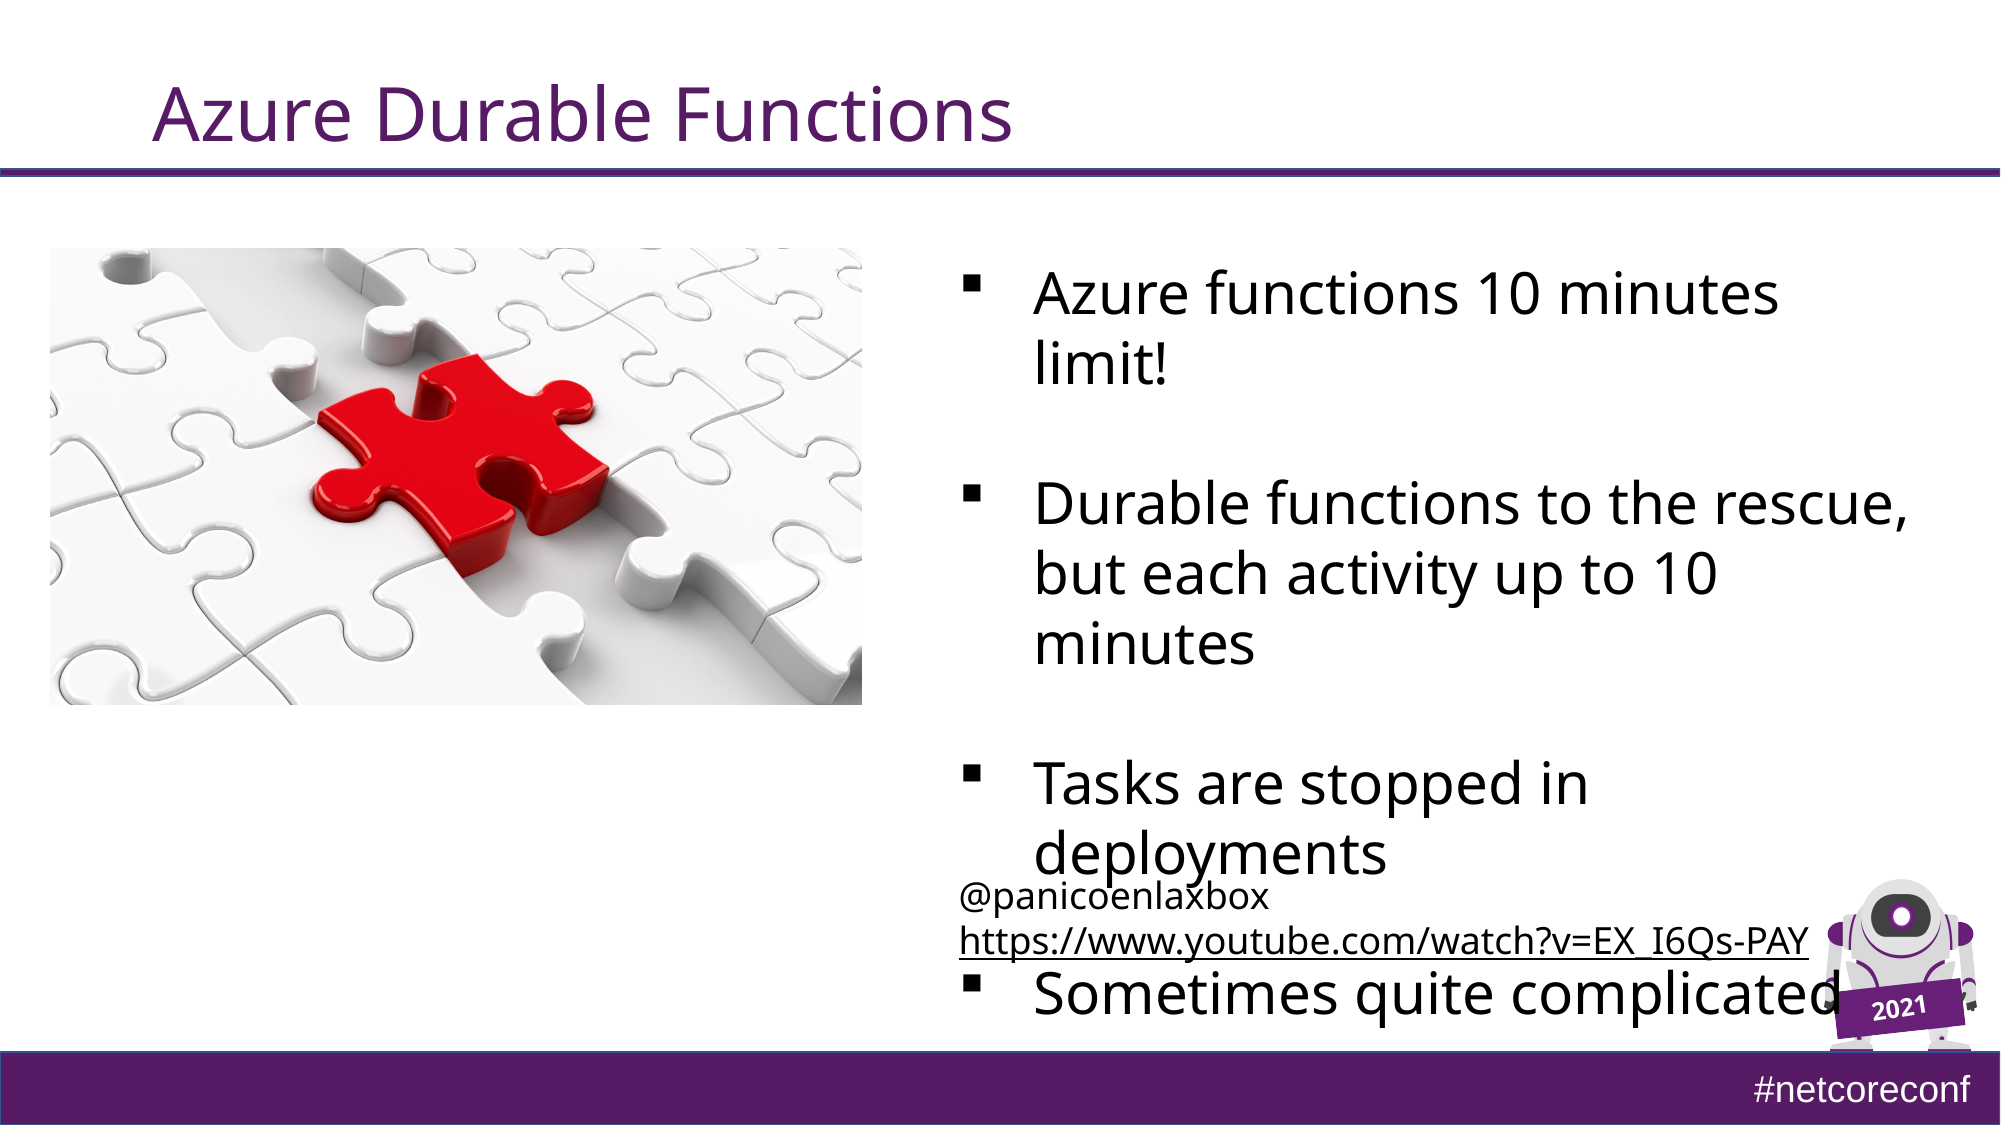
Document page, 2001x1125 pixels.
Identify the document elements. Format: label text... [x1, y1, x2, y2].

picture [1824, 879, 1977, 1051]
text_box Azure functions 10 minutes limit! Durable functions to the rescue, but each activity up to 10 minutes Tasks are stopped in deployments Sometimes quite complicated [943, 976, 1939, 1034]
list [49, 248, 862, 705]
text_box @panicoenlaxbox https://www.youtube.com/watch?v=EX_I6Qs-PAY [943, 864, 1945, 976]
text_box Azure functions 10 minutes limit! Durable functions to the rescue, but each activity up to 10 minutes Tasks are stopped in deployments Sometimes quite complicated [943, 248, 1939, 864]
title Azure Durable Functions [137, 20, 1863, 213]
